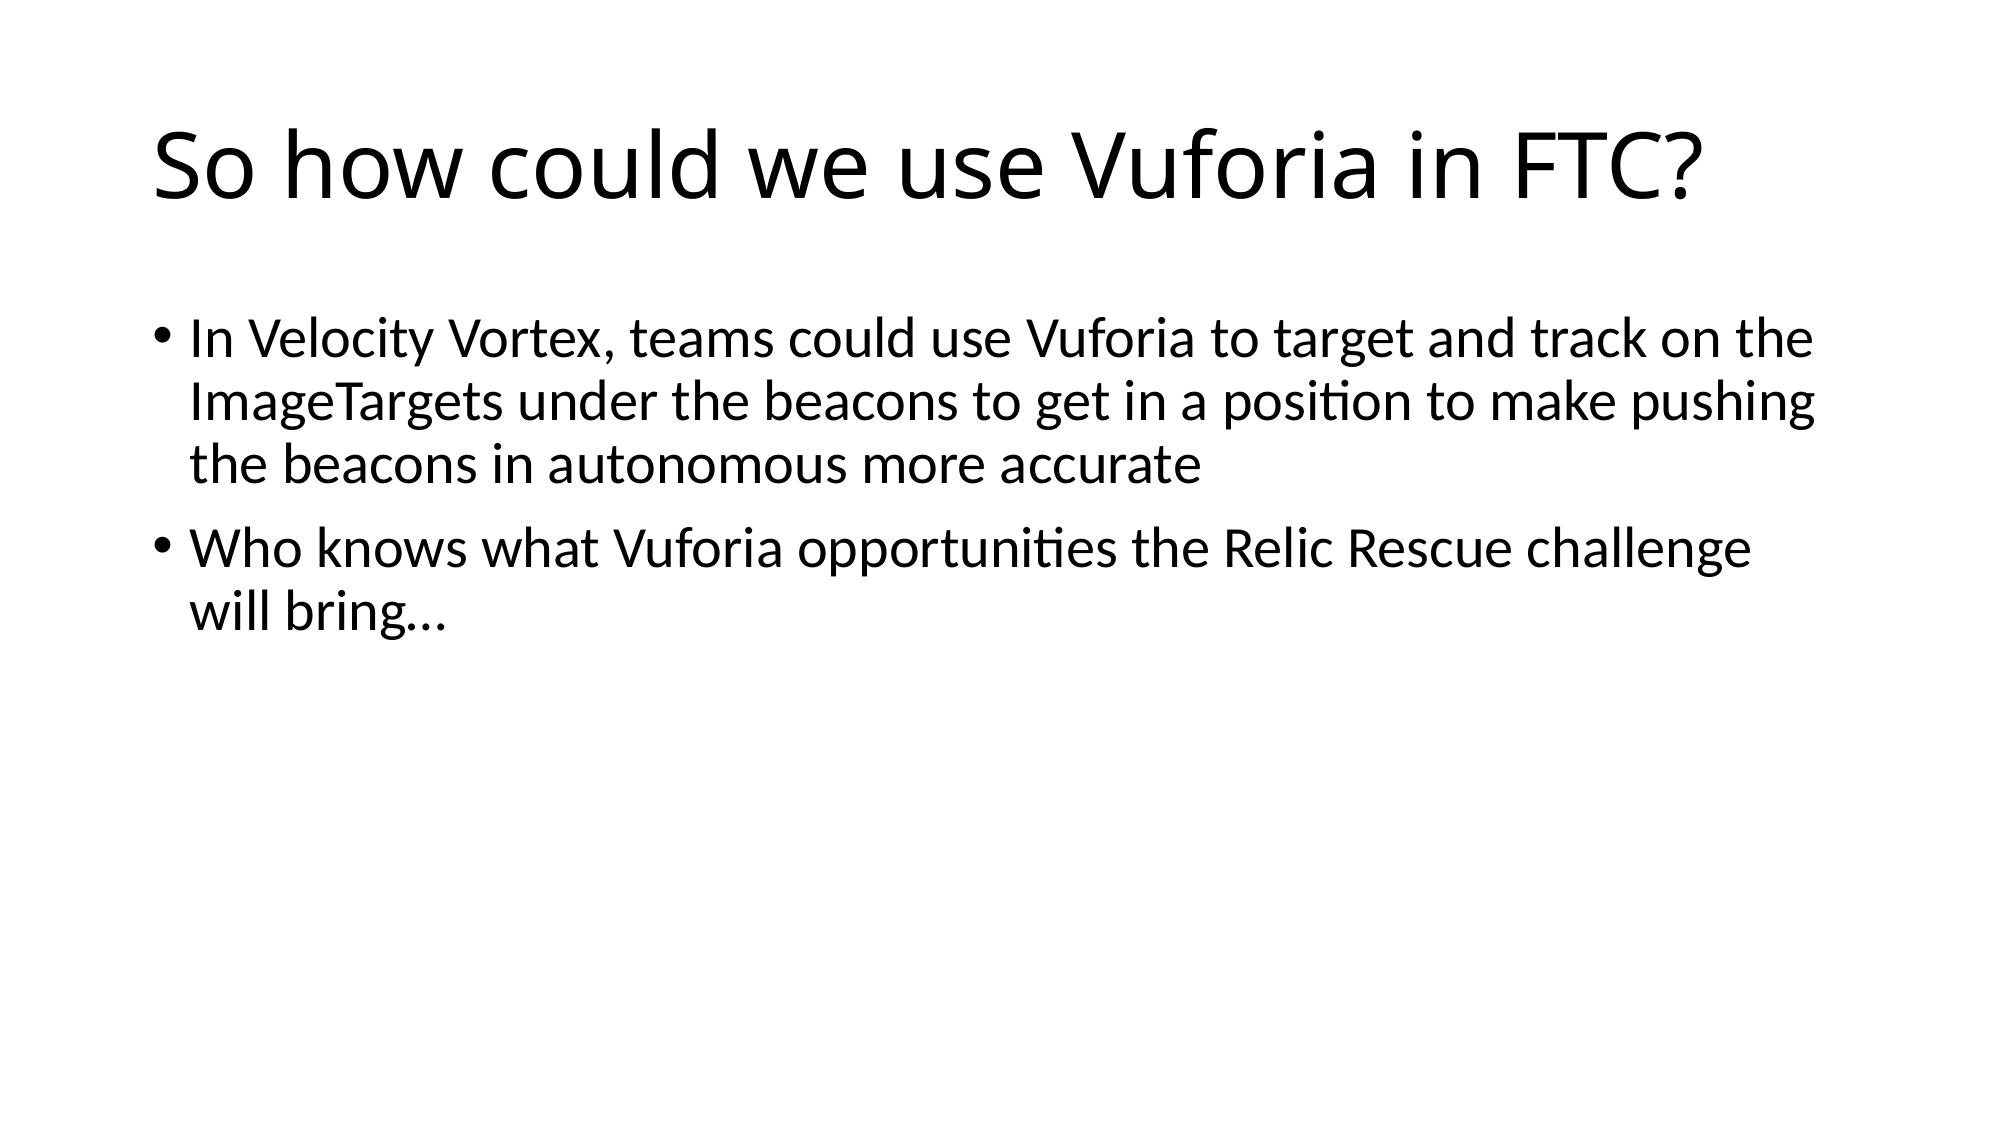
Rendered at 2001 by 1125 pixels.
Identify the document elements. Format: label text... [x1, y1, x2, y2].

list In Velocity Vortex, teams could use Vuforia to target and track on the ImageTargets under the beacons to get in a position to make pushing the beacons in autonomous more accurate Who knows what Vuforia opportunities the Relic Rescue challenge will bring… [137, 299, 1863, 1014]
title So how could we use Vuforia in FTC? [137, 59, 1863, 278]
